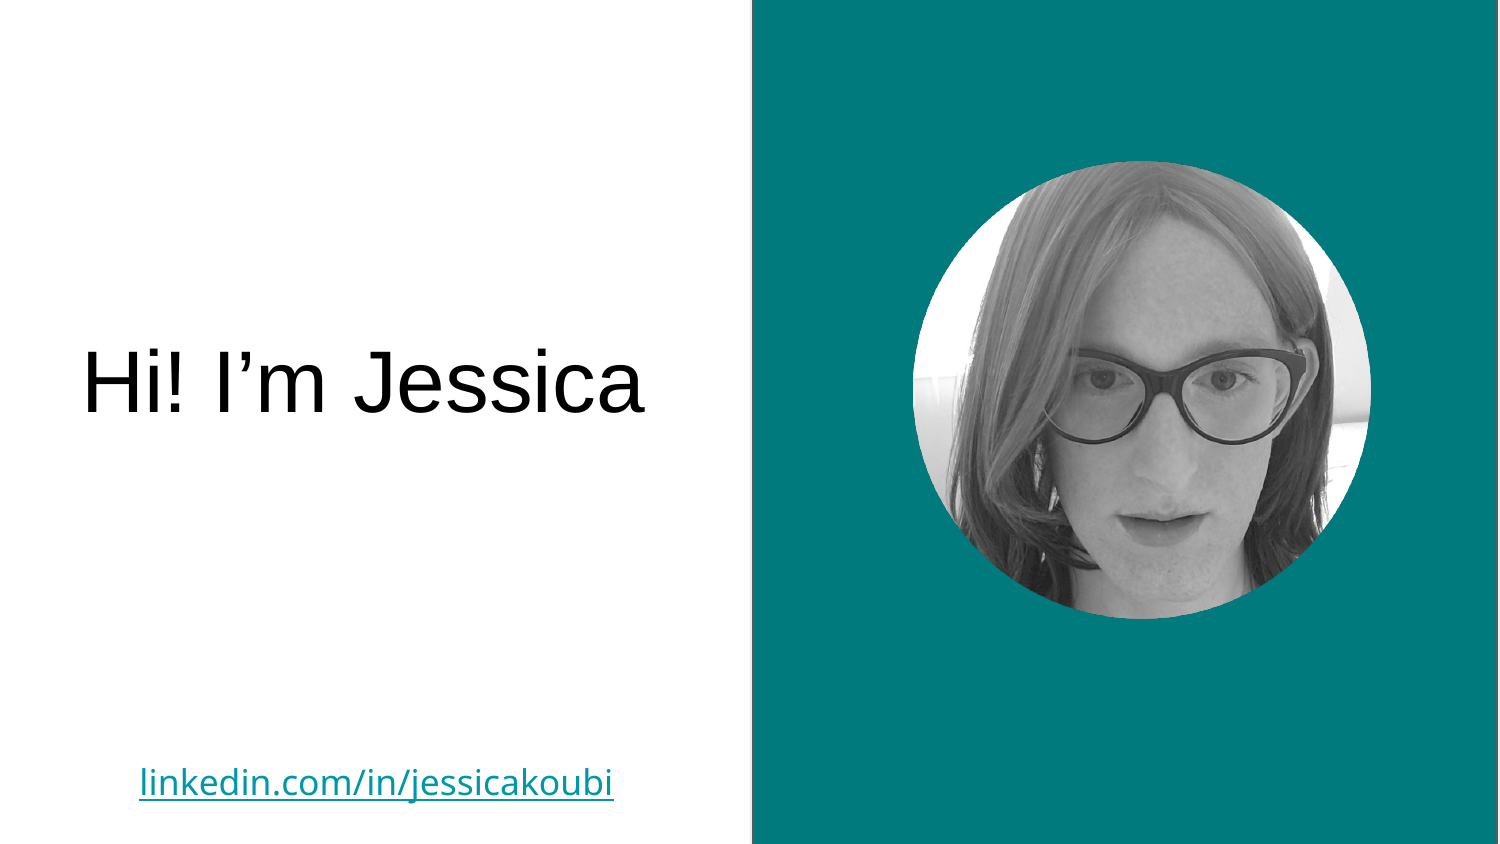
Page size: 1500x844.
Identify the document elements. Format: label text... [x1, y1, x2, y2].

picture [912, 160, 1373, 621]
text_box [753, 0, 1497, 844]
title Hi! I’m Jessica [43, 202, 708, 446]
text_box linkedin.com/in/jessicakoubi [0, 745, 754, 824]
